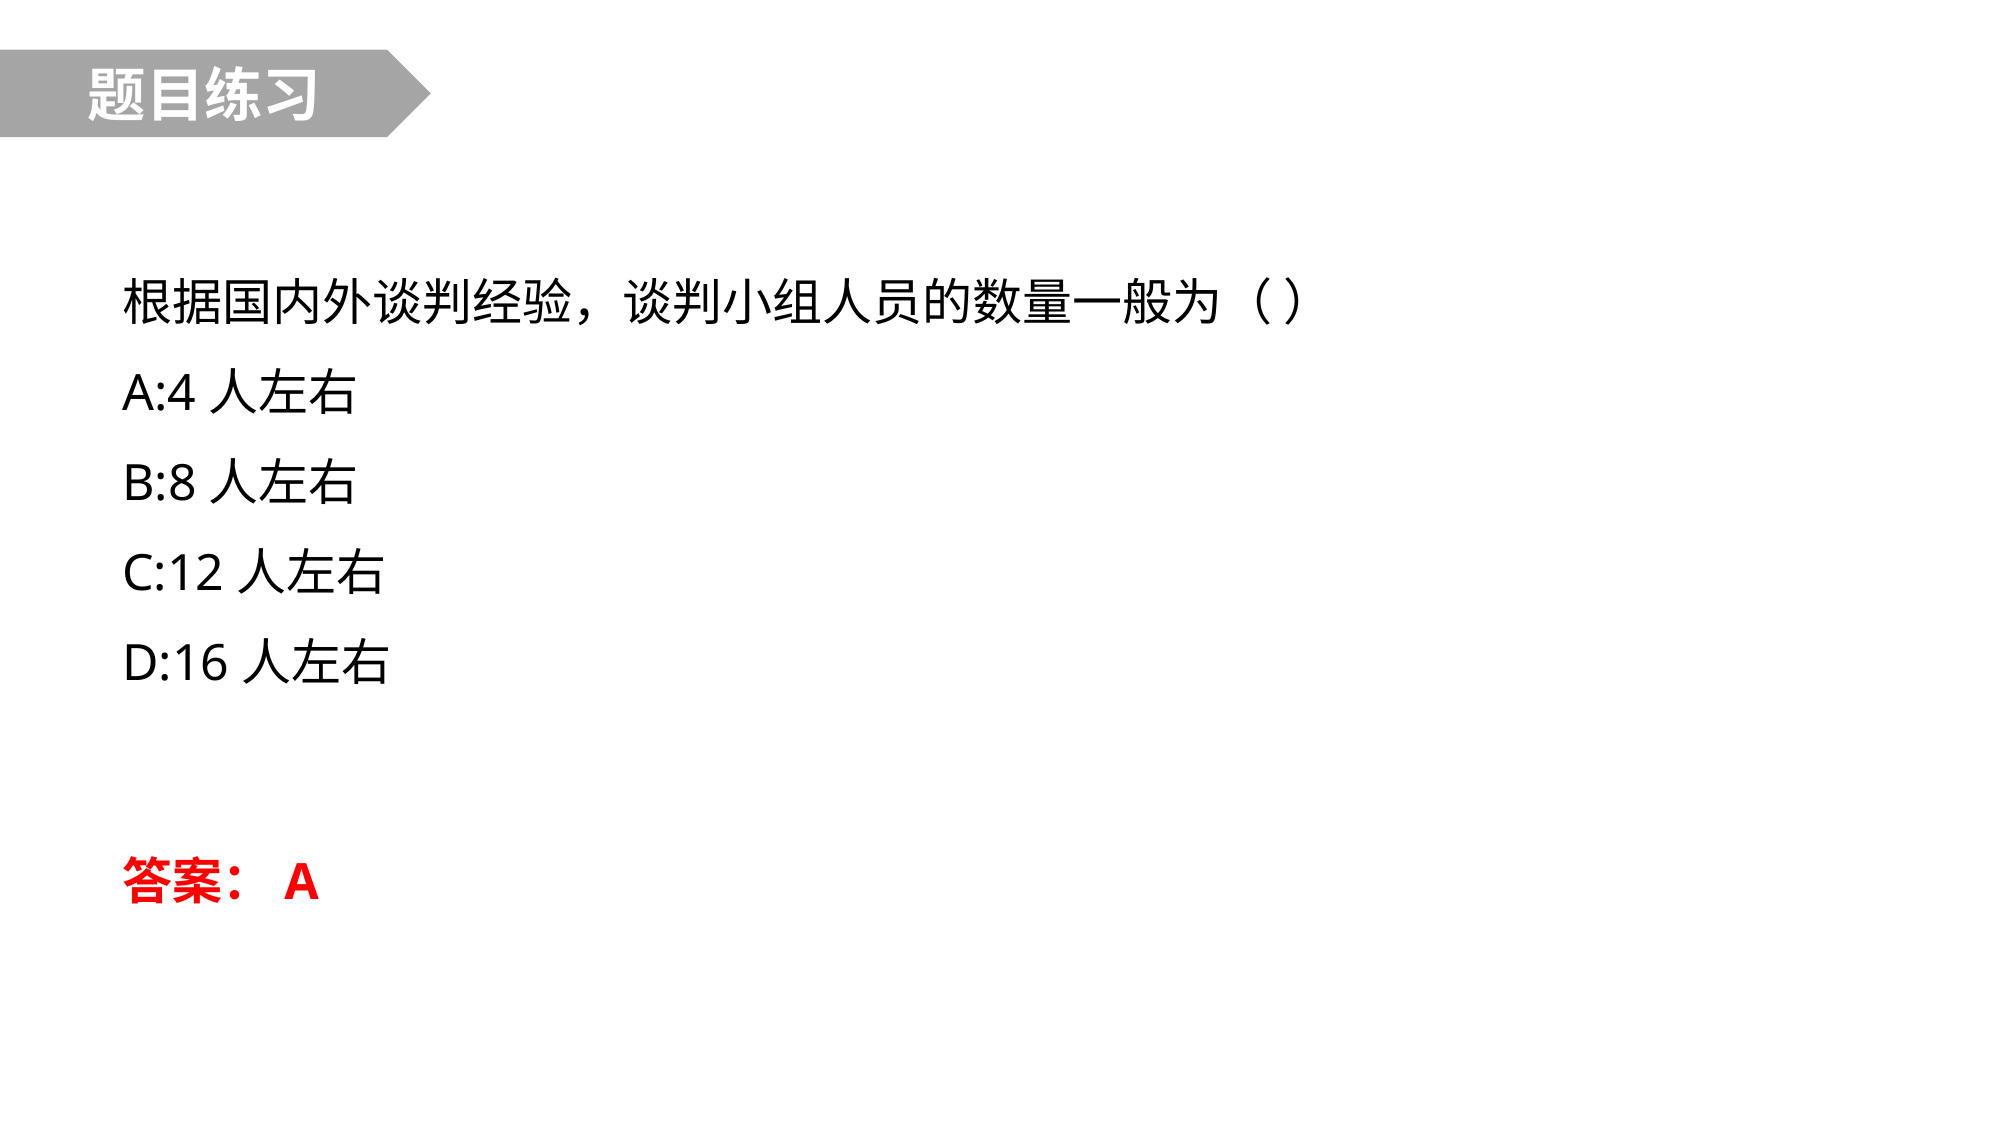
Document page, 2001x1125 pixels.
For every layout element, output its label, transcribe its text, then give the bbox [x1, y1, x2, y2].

text_box 根据国内外谈判经验，谈判小组人员的数量一般为（ ） A:4人左右 B:8人左右 C:12人左右 D:16人左右 [107, 232, 1908, 698]
text_box 答案：A [107, 811, 1836, 917]
text_box 题目练习 [0, 48, 433, 139]
